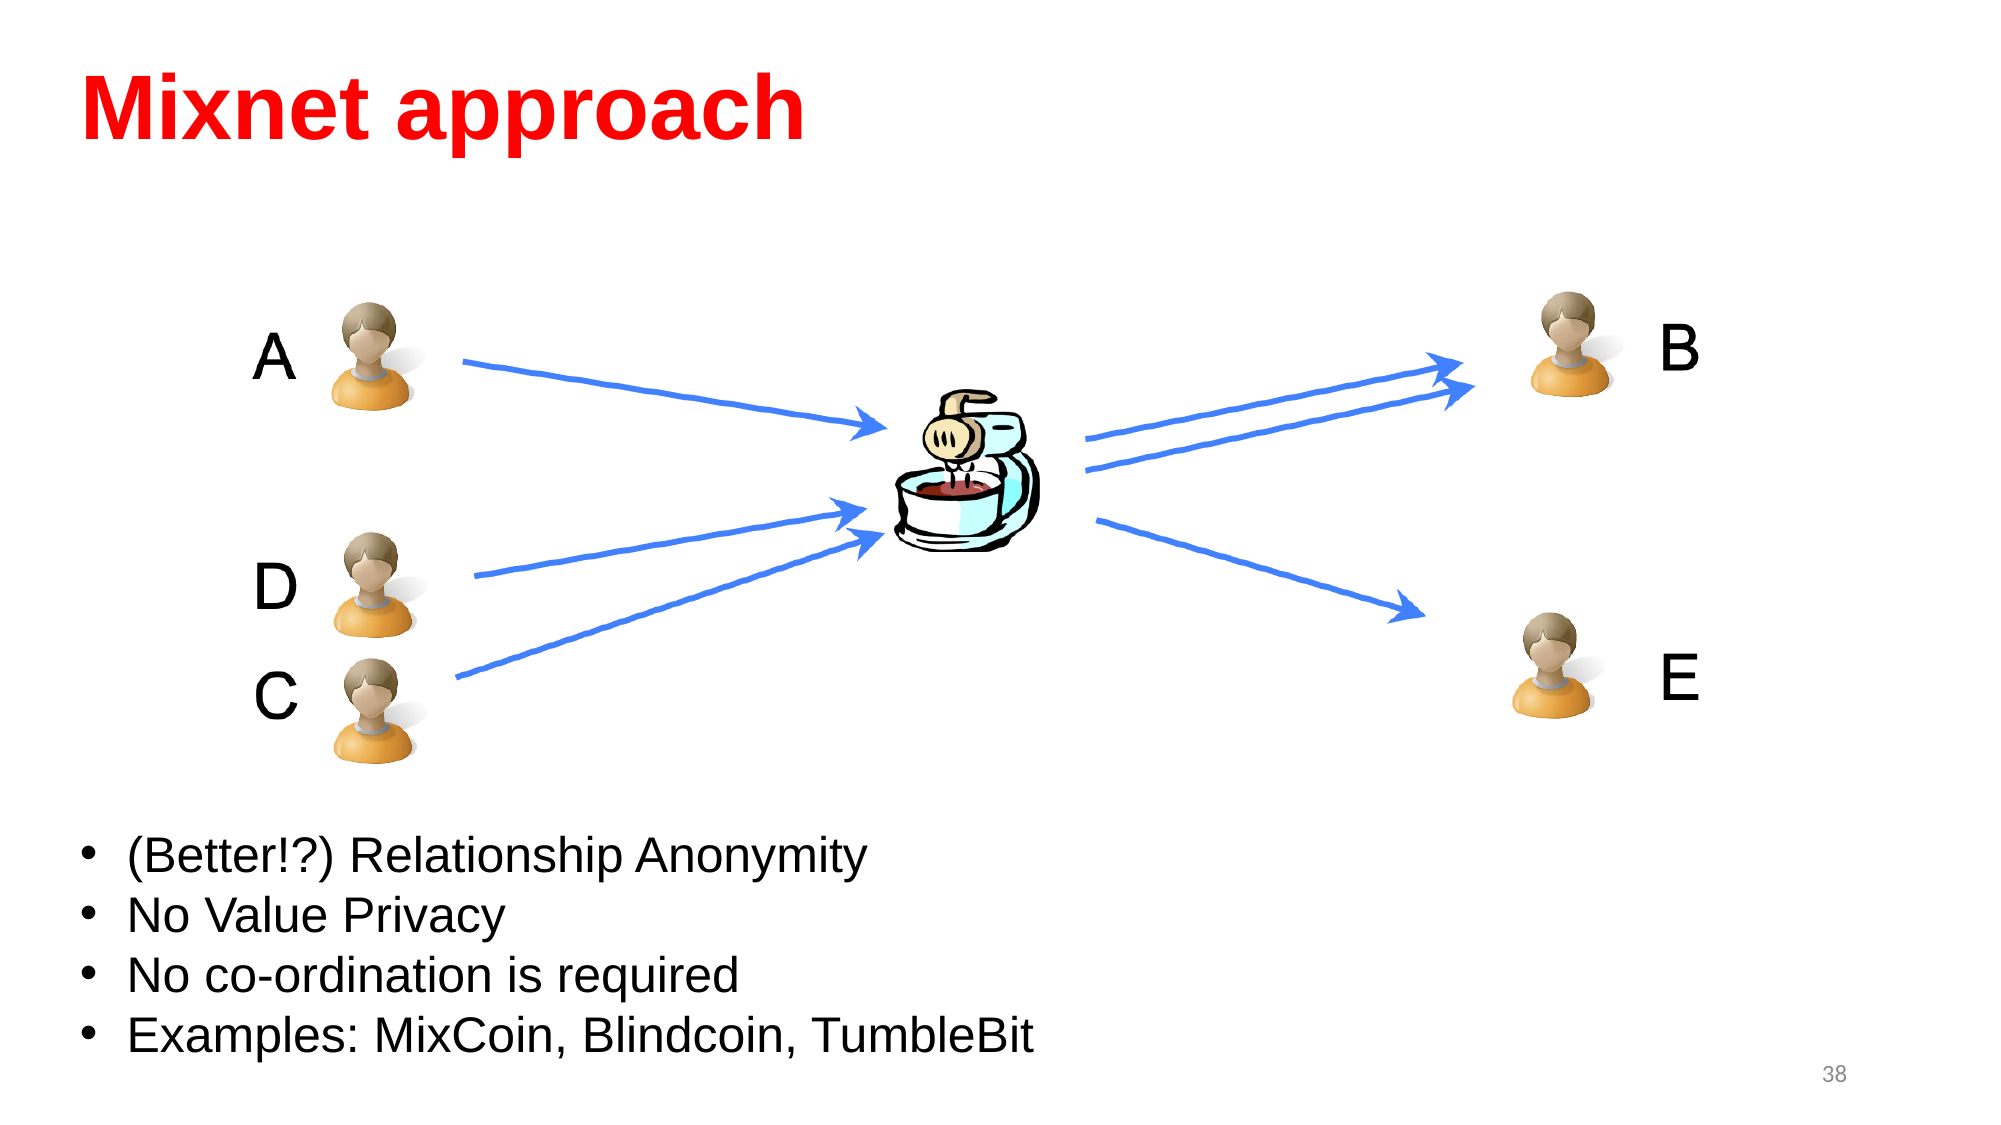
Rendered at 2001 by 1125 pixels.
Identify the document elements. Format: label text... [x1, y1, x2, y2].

picture [157, 223, 1822, 796]
title Mixnet approach [65, 41, 1791, 177]
text_box (Better!?) Relationship Anonymity No Value Privacy No co-ordination is required Examples: MixCoin, Blindcoin, TumbleBit [65, 815, 1066, 1070]
slide_number 38 [1412, 1042, 1863, 1103]
